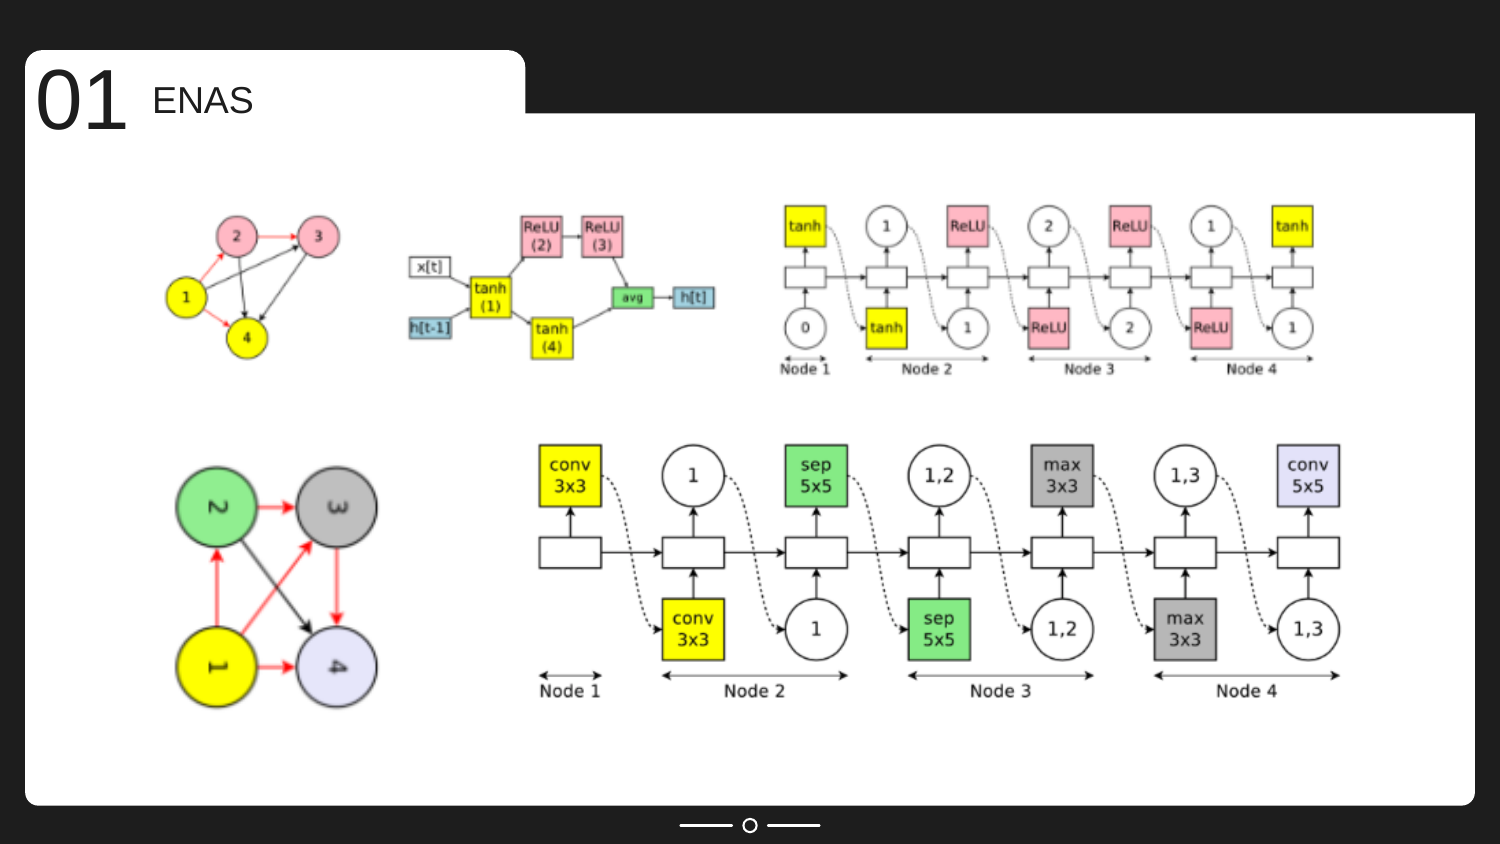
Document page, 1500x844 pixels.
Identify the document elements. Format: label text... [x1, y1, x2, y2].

text_box 01 [23, 38, 143, 152]
text_box ENAS [143, 70, 519, 127]
picture [518, 422, 1358, 726]
picture [164, 442, 395, 726]
picture [141, 172, 1358, 398]
